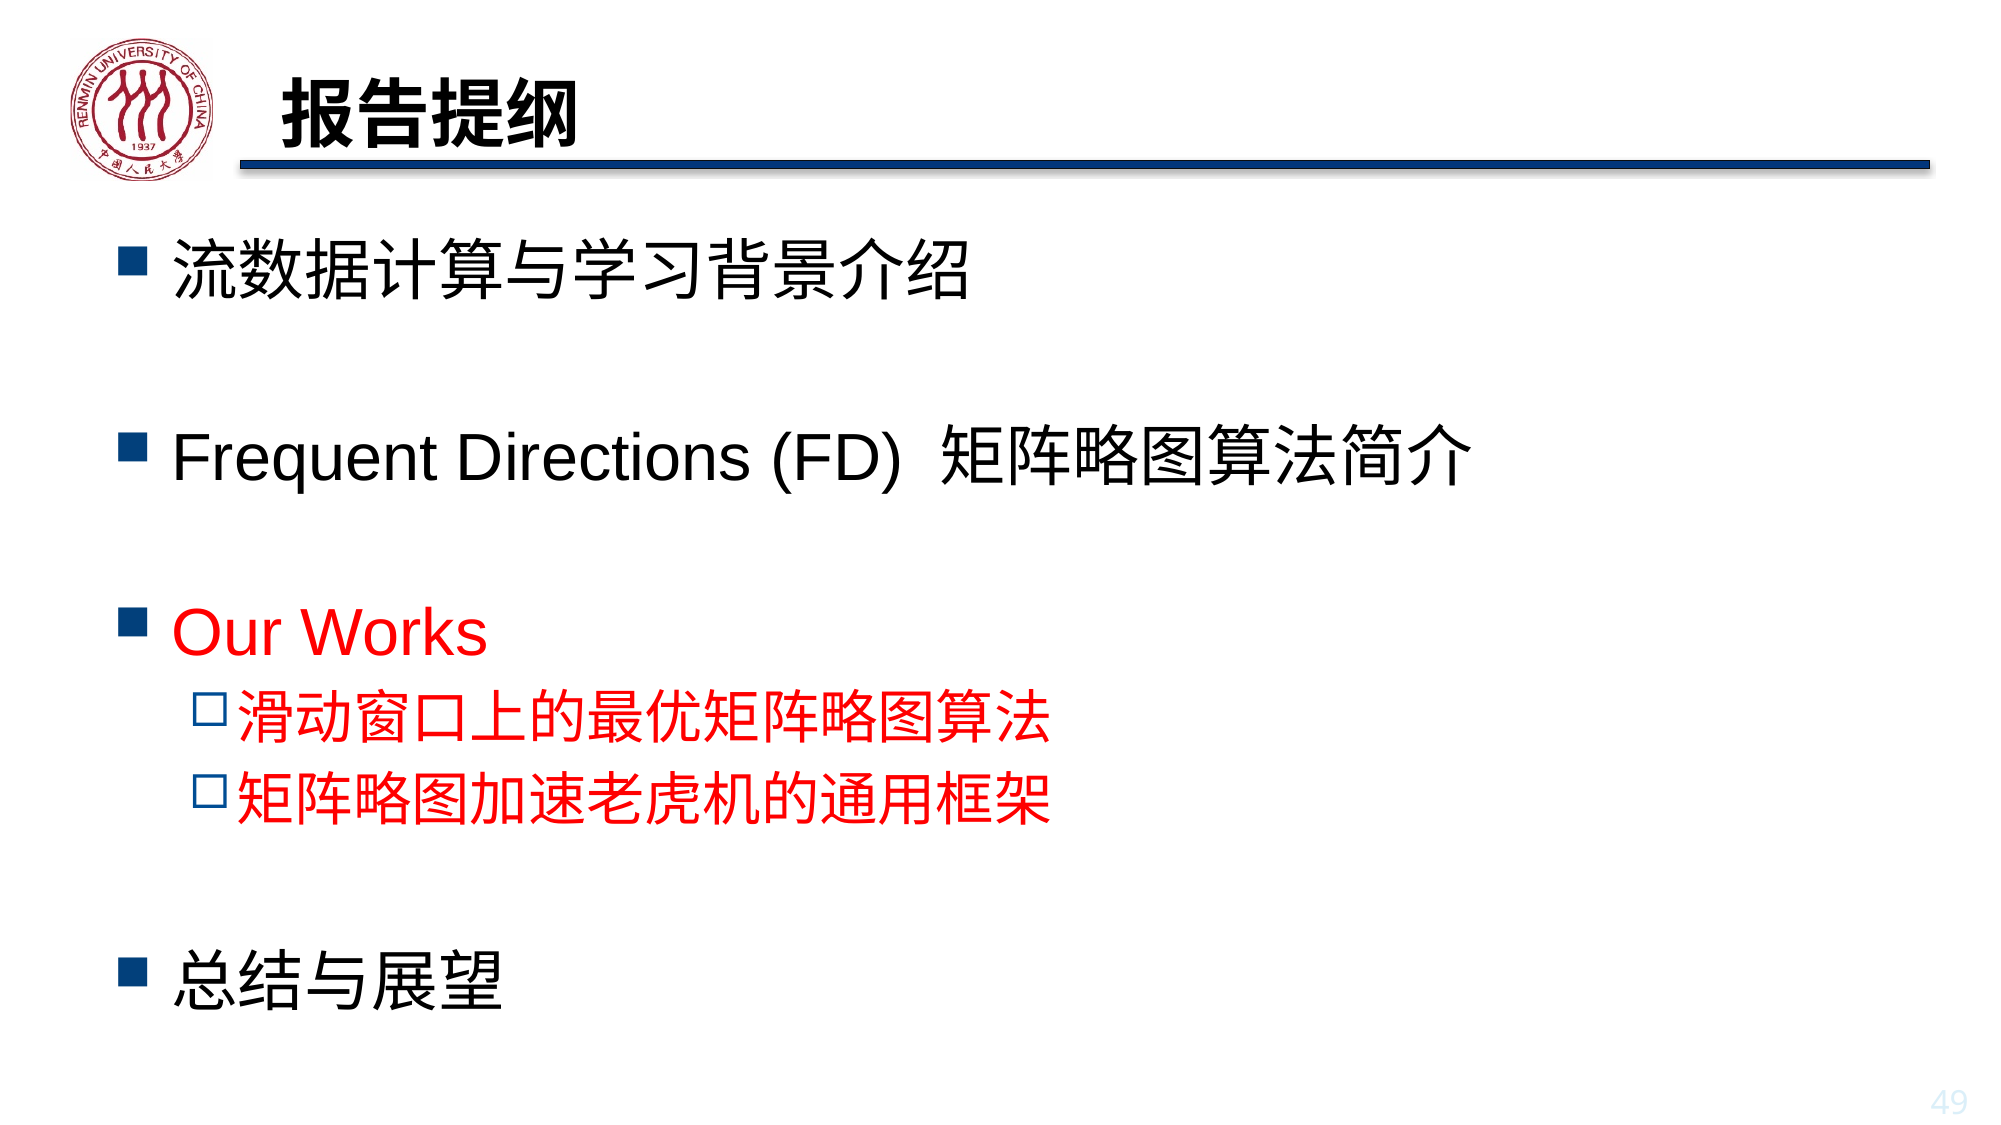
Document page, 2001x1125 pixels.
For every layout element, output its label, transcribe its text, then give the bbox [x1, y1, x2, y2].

title 报告提纲 [265, 18, 1876, 205]
list 流数据计算与学习背景介绍 Frequent Directions (FD) 矩阵略图算法简介 Our Works 滑动窗口上的最优矩阵略图算法 矩阵略图加速老虎机的通用框架 总结与展望 [99, 219, 1900, 1094]
picture [70, 38, 213, 181]
